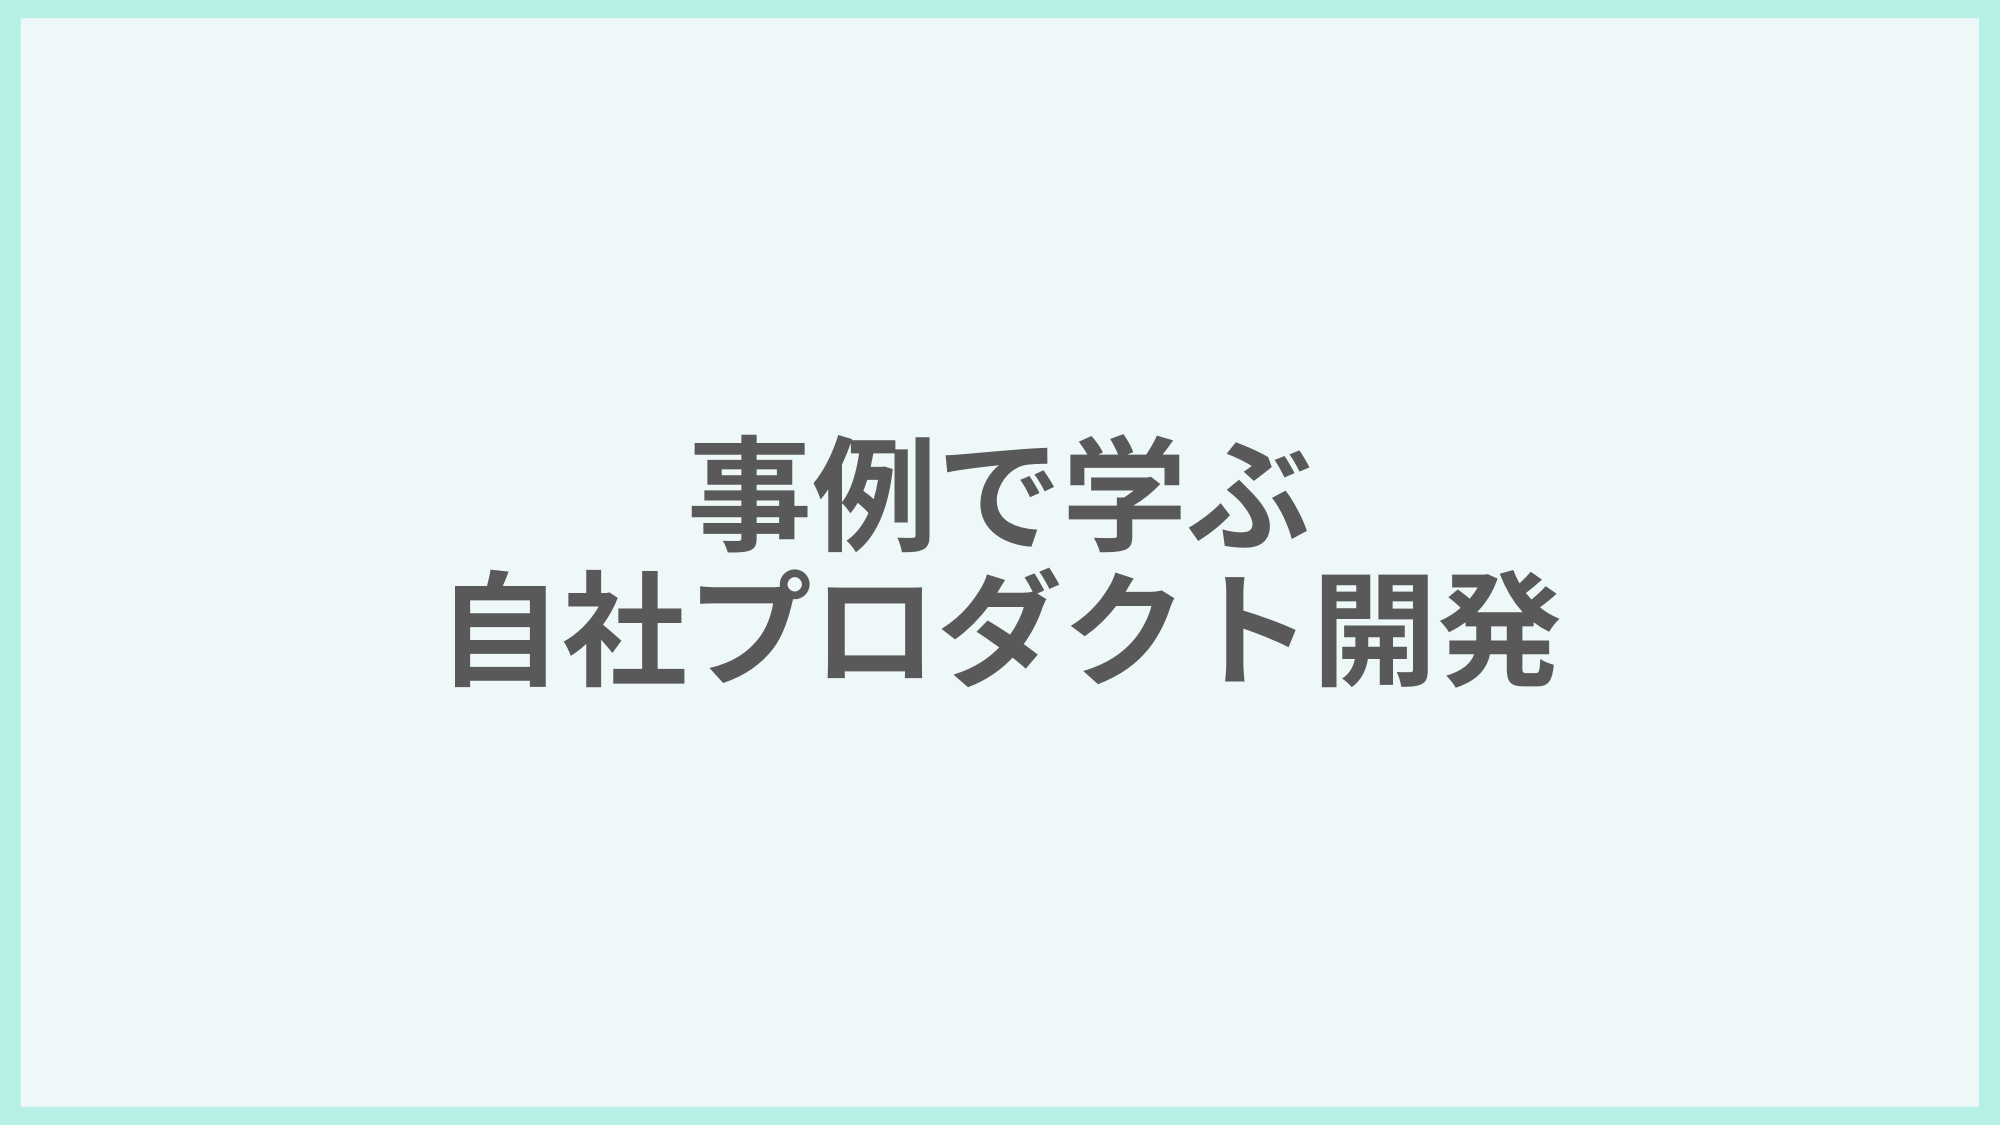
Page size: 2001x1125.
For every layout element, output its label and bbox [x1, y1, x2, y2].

text_box [0, 0, 2000, 1125]
